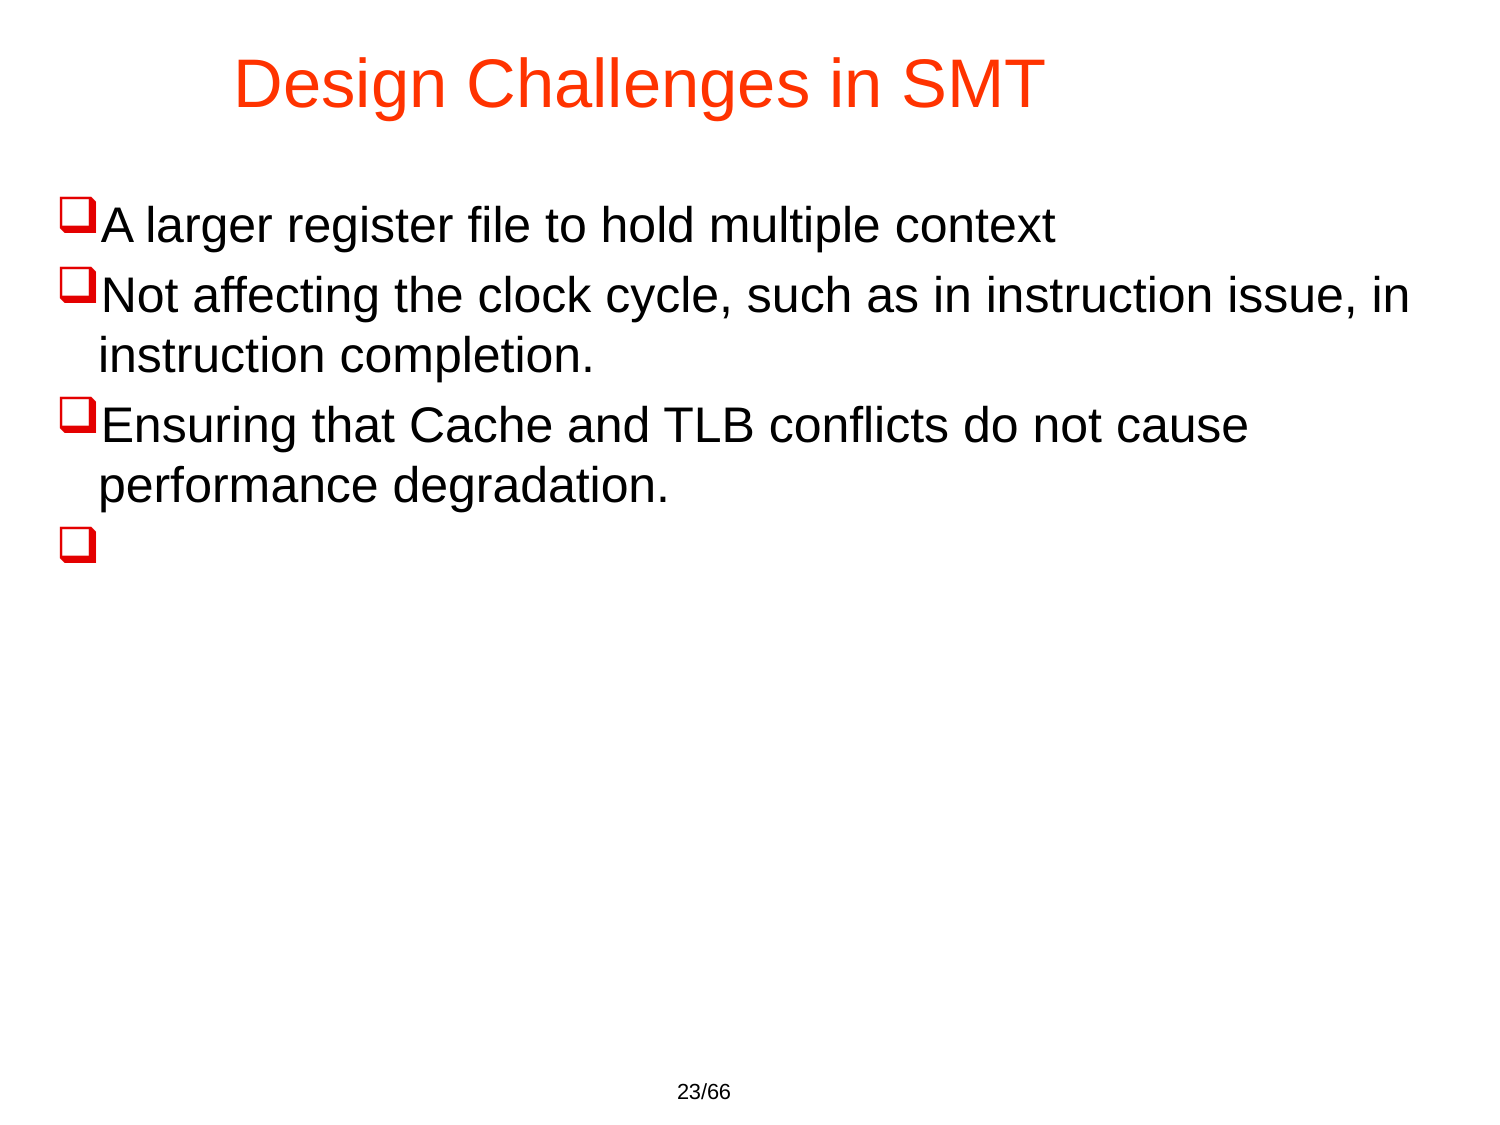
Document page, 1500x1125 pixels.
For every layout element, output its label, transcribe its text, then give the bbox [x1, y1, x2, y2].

title Design Challenges in SMT [218, 0, 1459, 161]
list A larger register file to hold multiple context Not affecting the clock cycle, such as in instruction issue, in instruction completion. Ensuring that Cache and TLB conflicts do not cause performance degradation. [41, 184, 1459, 972]
